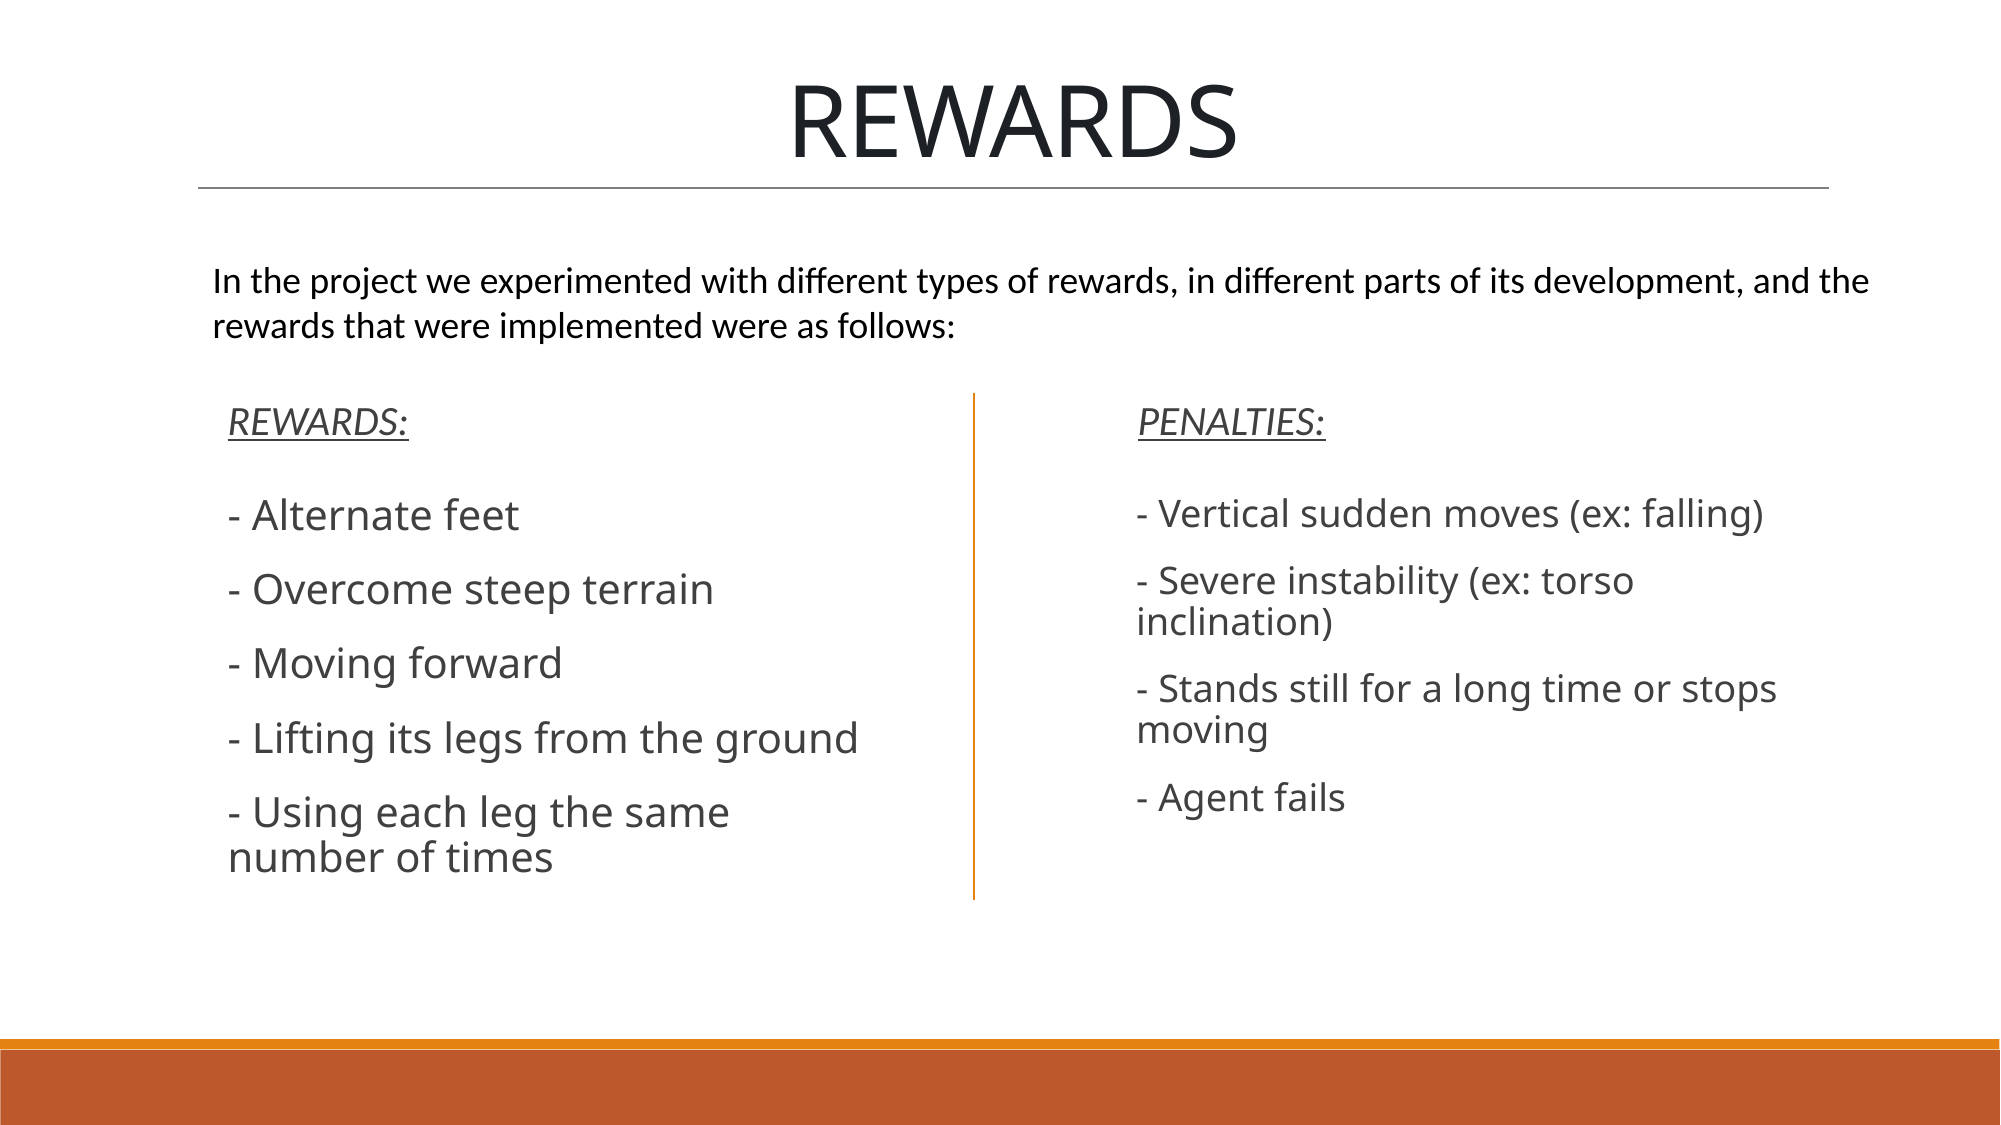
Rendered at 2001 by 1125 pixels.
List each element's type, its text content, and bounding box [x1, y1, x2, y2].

text_box - Alternate feet - Overcome steep terrain - Moving forward - Lifting its legs from the ground - Using each leg the same number of times [198, 487, 896, 900]
text_box REWARDS [164, 68, 1863, 307]
text_box PENALTIES: [1107, 392, 1668, 487]
text_box REWARDS: [198, 392, 759, 487]
text_box In the project we experimented with different types of rewards, in different parts of its development, and the rewards that were implemented were as follows: [198, 248, 1896, 354]
text_box - Vertical sudden moves (ex: falling) - Severe instability (ex: torso inclination) - Stands still for a long time or stops moving - Agent fails [1107, 487, 1837, 833]
